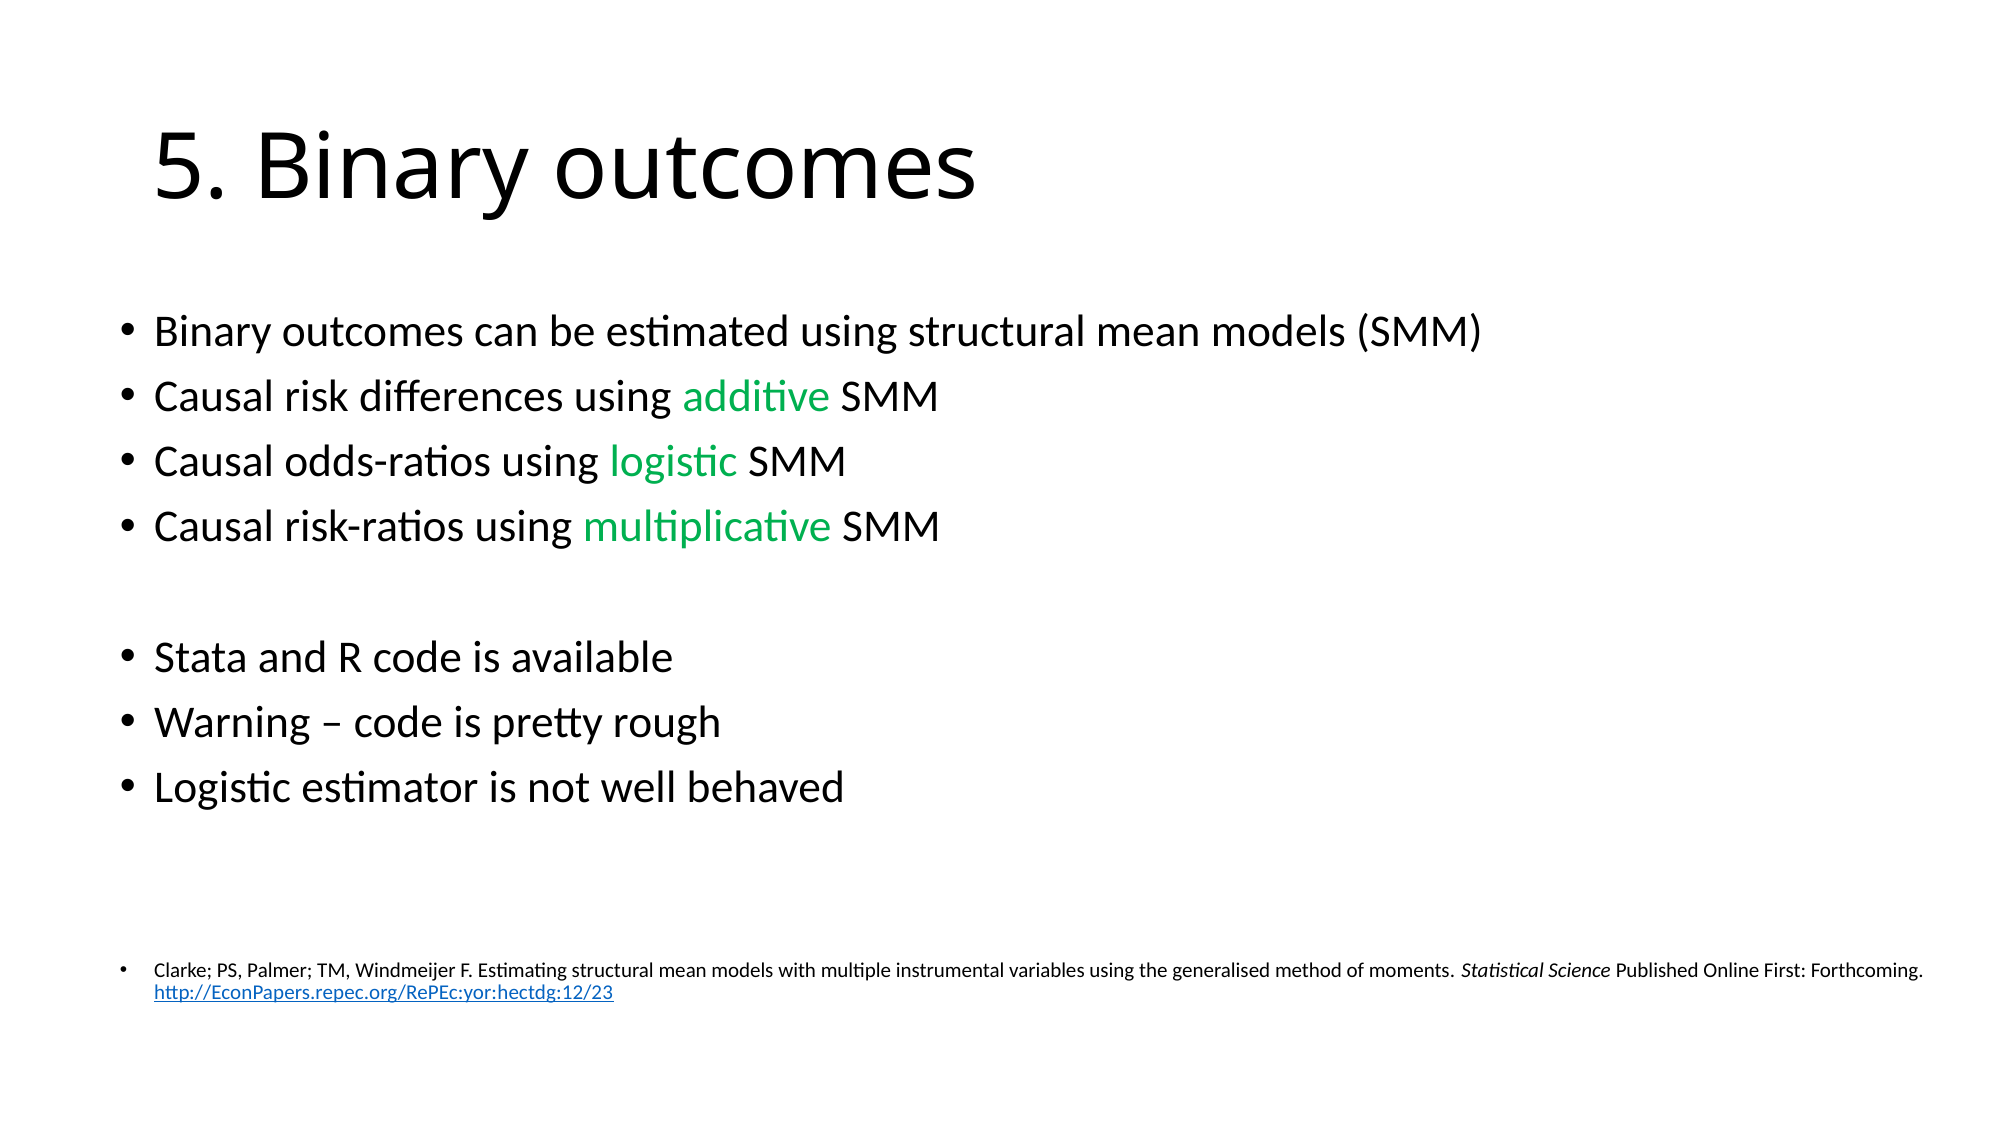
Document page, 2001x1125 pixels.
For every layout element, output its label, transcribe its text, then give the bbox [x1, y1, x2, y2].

list Binary outcomes can be estimated using structural mean models (SMM) Causal risk differences using additive SMM Causal odds-ratios using logistic SMM Causal risk-ratios using multiplicative SMM Stata and R code is available Warning – code is pretty rough Logistic estimator is not well behaved Clarke; PS, Palmer; TM, Windmeijer F. Estimating structural mean models with multiple instrumental variables using the generalised method of moments. Statistical Science Published Online First: Forthcoming.http://EconPapers.repec.org/RePEc:yor:hectdg:12/23 [104, 299, 1951, 1014]
title 5. Binary outcomes [137, 59, 1863, 278]
